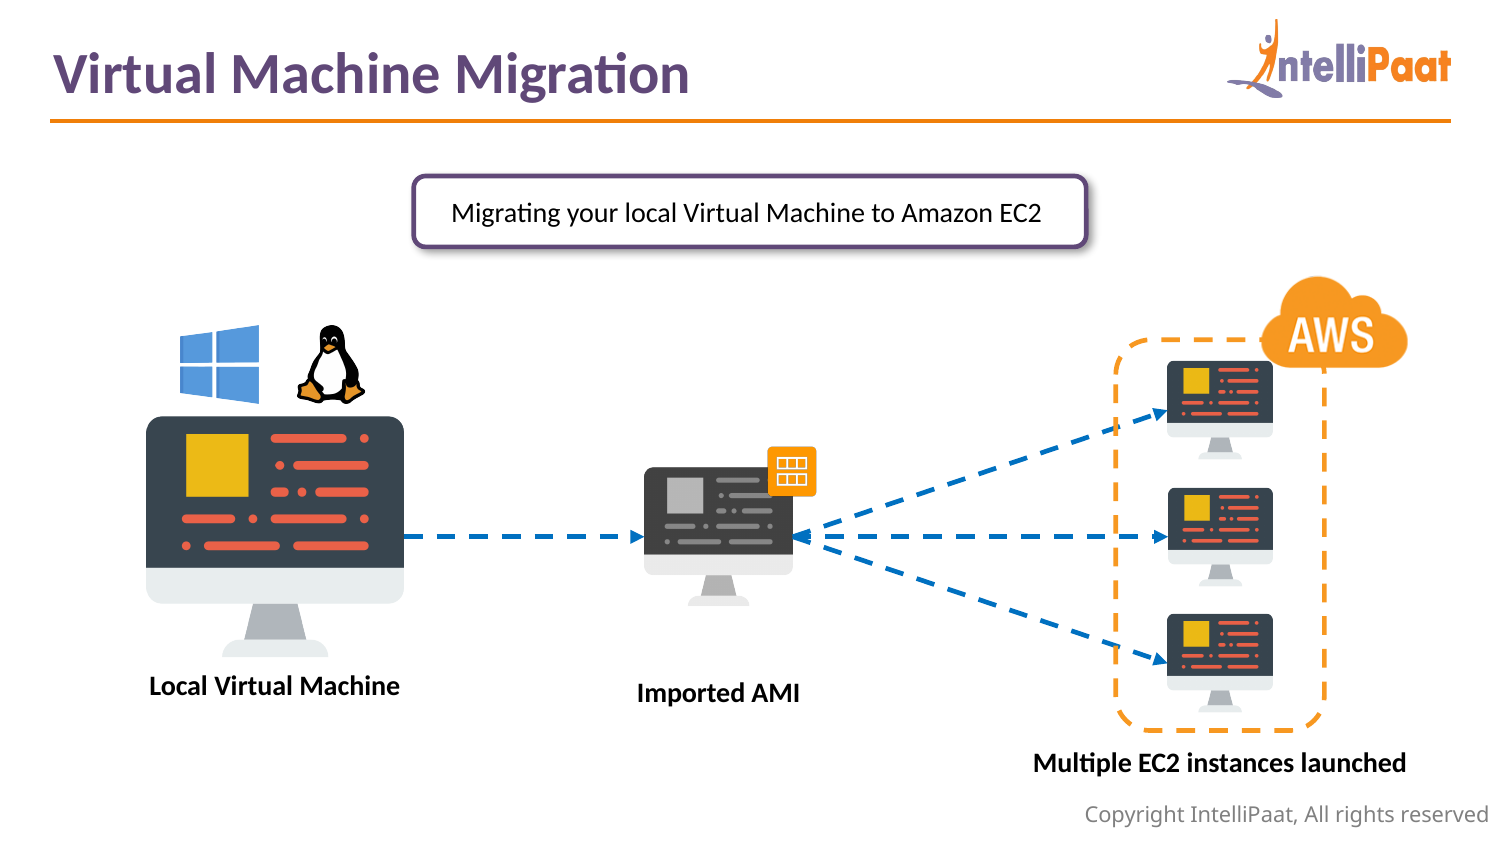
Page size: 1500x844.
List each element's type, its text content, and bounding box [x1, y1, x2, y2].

text_box Migrating your local Virtual Machine to Amazon EC2 [412, 174, 1088, 230]
picture [1227, 19, 1451, 98]
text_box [123, 230, 1432, 787]
text_box Virtual Machine Migration [38, 27, 707, 113]
